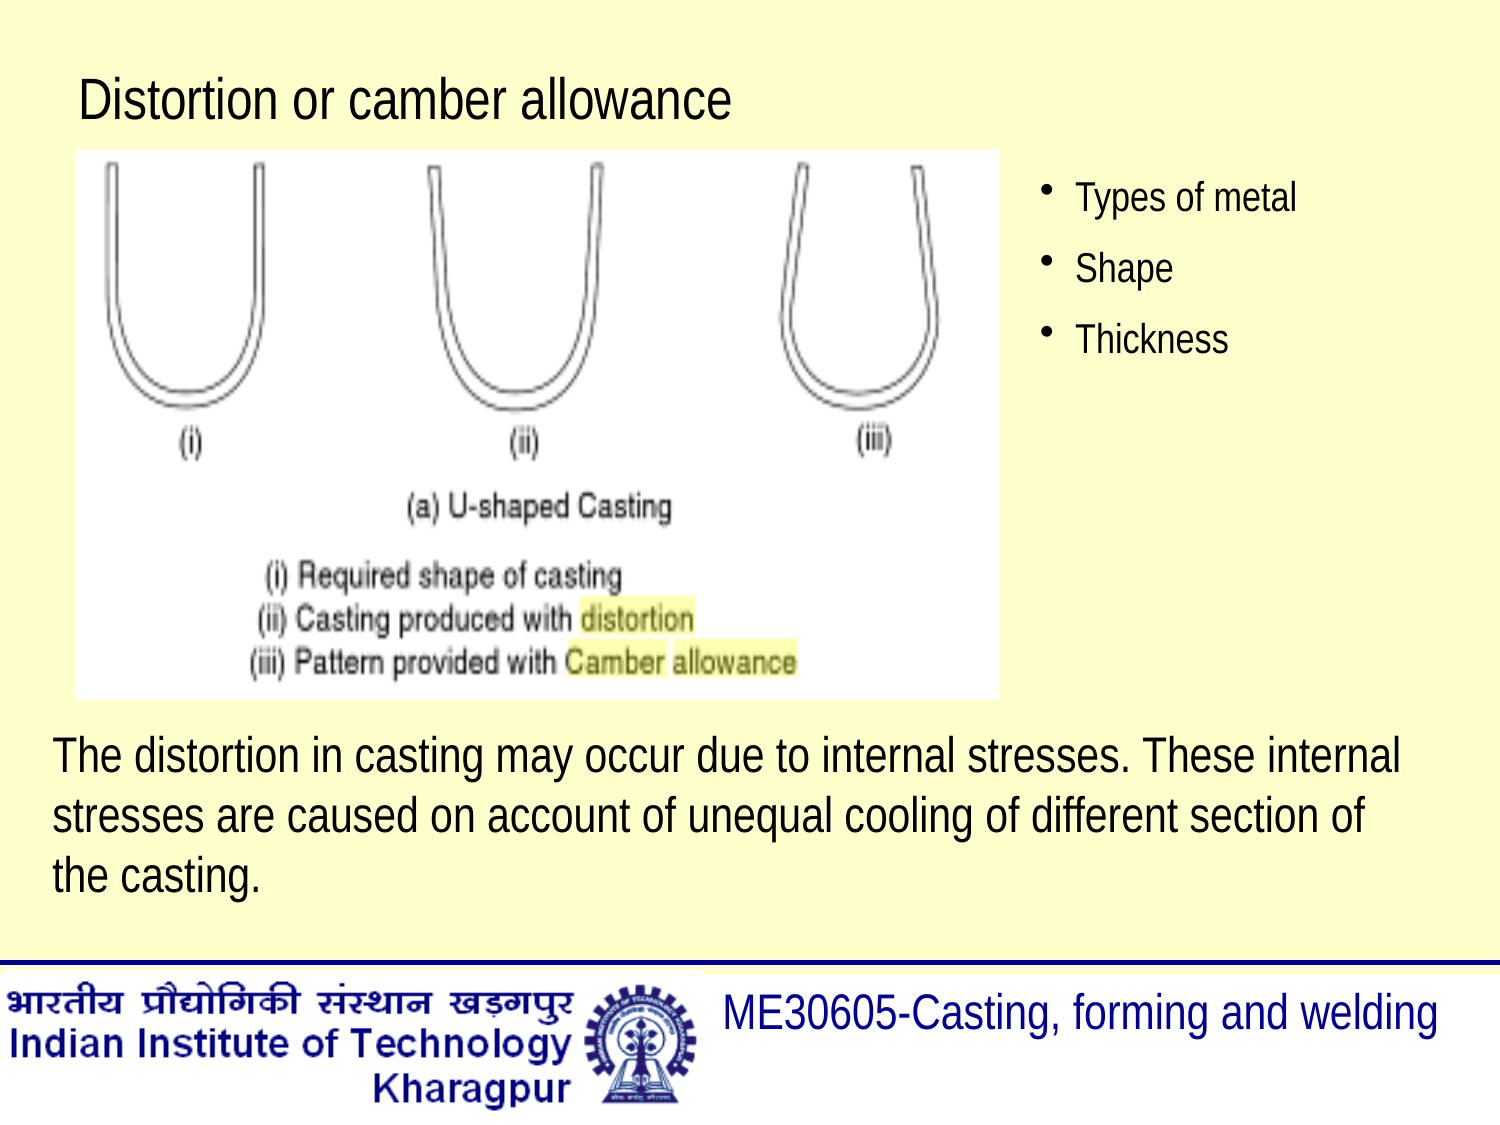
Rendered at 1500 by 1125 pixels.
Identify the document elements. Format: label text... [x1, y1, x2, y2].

picture [74, 149, 1001, 701]
text_box Types of metal Shape Thickness [1024, 162, 1313, 440]
picture [4, 969, 703, 1125]
text_box The distortion in casting may occur due to internal stresses. These internal stresses are caused on account of unequal cooling of different section of the casting. [37, 715, 1425, 910]
text_box Distortion or camber allowance [63, 53, 749, 139]
